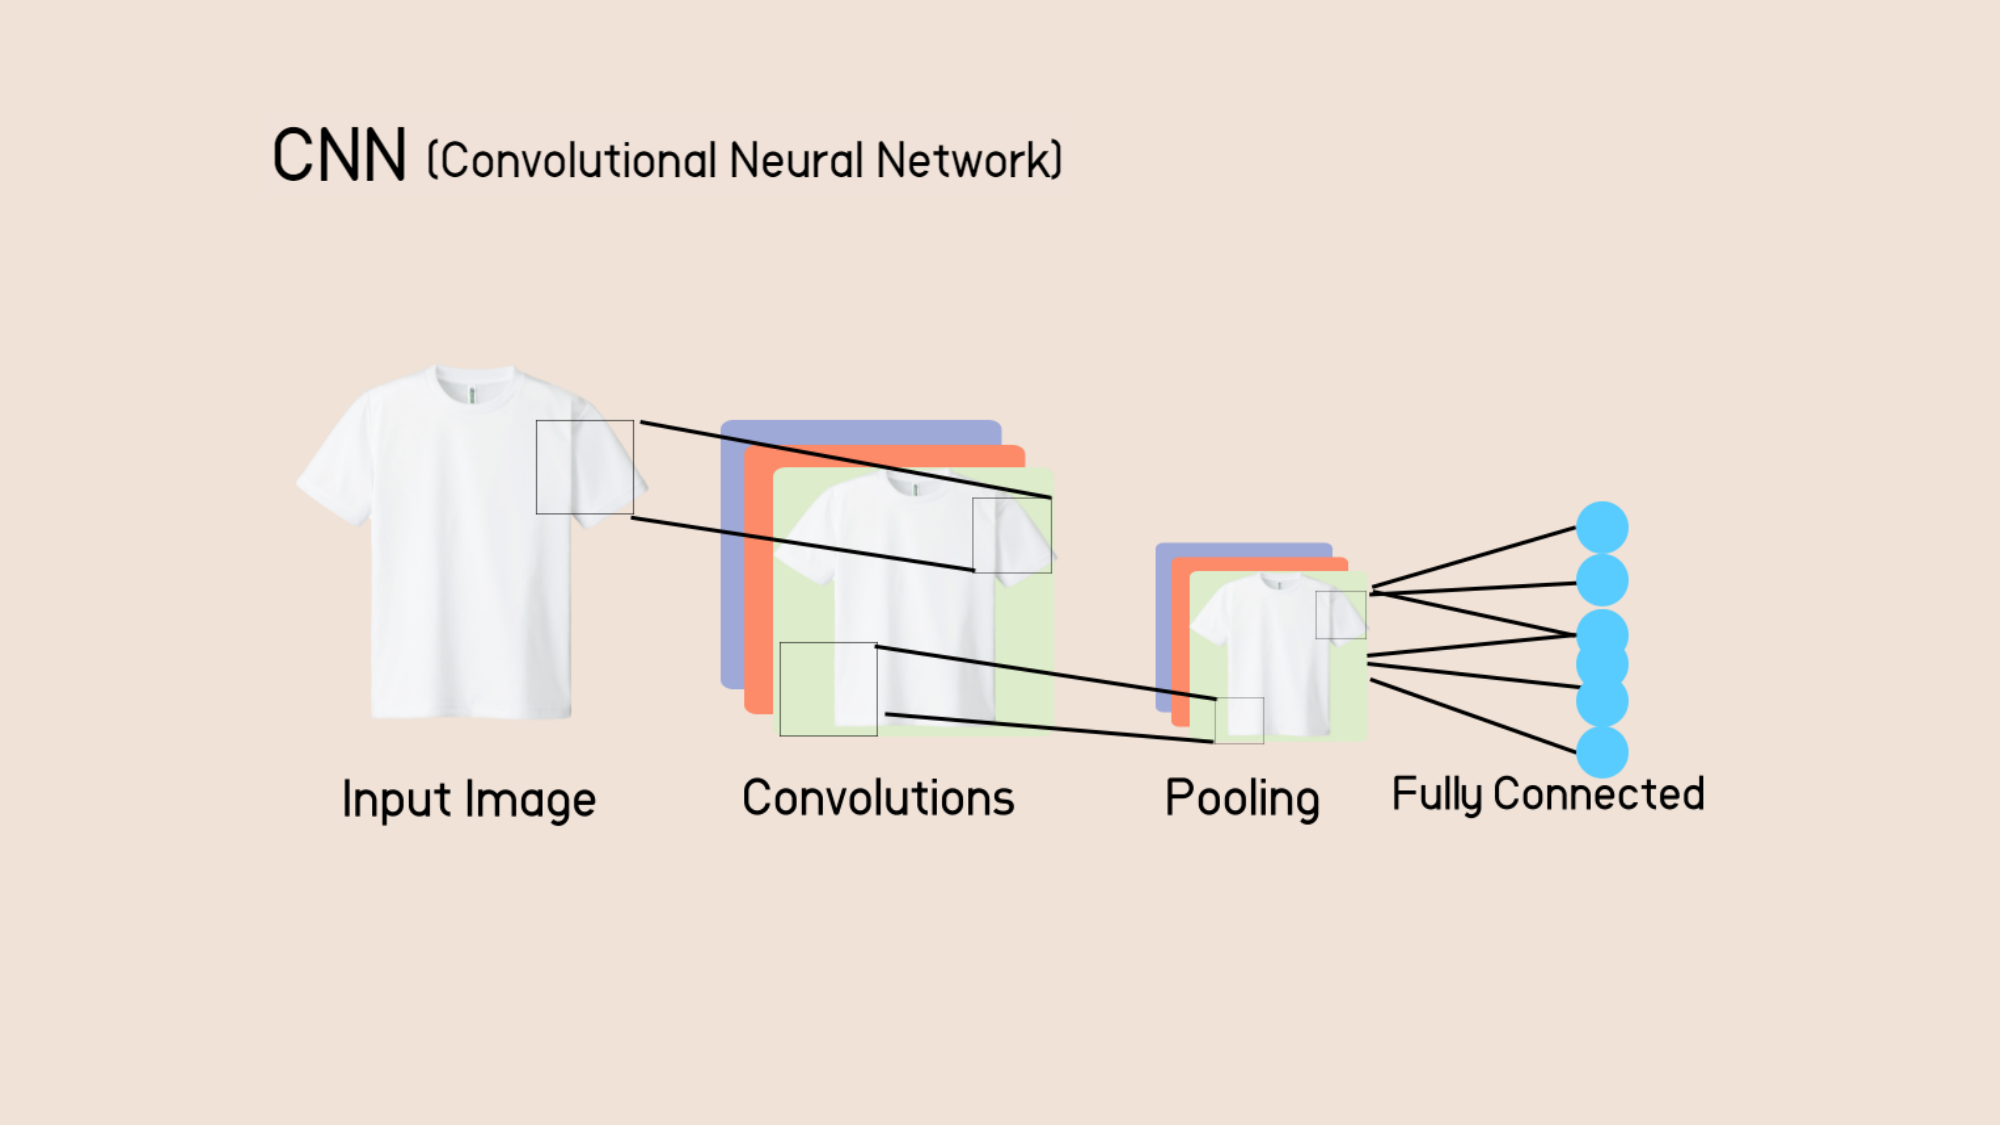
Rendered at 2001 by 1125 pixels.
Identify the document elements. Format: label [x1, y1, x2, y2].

picture [263, 111, 1070, 196]
picture [295, 332, 1706, 866]
